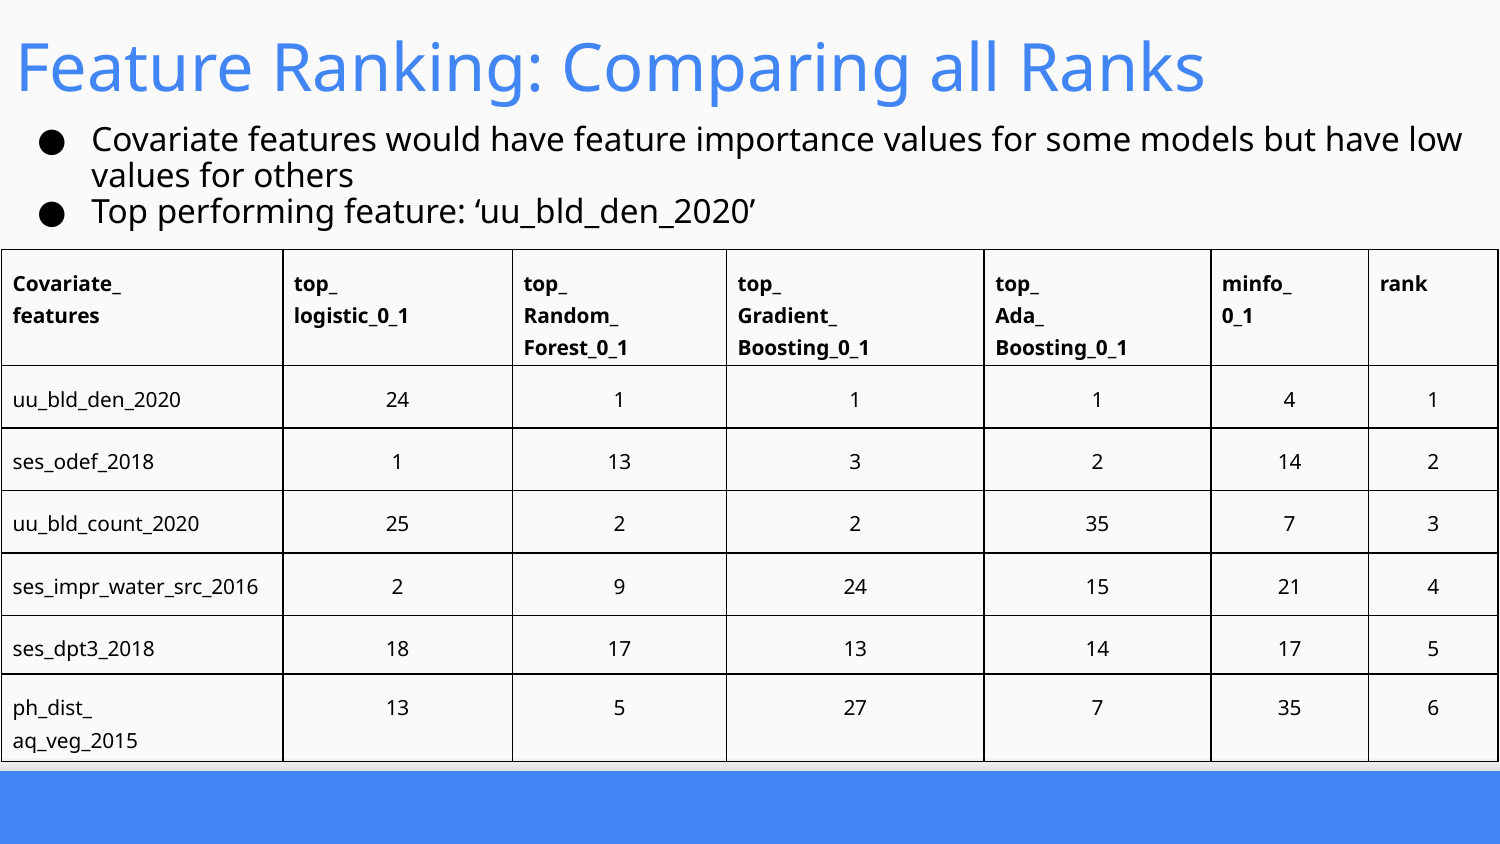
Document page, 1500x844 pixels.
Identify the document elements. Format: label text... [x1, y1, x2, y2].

table_cell 7 [1212, 491, 1368, 552]
table_cell 14 [1212, 429, 1368, 490]
table_cell 1 [985, 366, 1210, 427]
table_cell 2 [284, 554, 512, 615]
table_cell 5 [1369, 616, 1497, 673]
table_cell 4 [1369, 554, 1497, 615]
table_cell 2 [513, 491, 726, 552]
table_cell 1 [513, 366, 726, 427]
table_cell uu_bld_den_2020 [2, 366, 282, 427]
table_cell ses_impr_water_src_2016 [2, 554, 282, 615]
table_cell 6 [1369, 675, 1497, 761]
table_cell 7 [985, 675, 1210, 761]
table_header top_ logistic_0_1 [284, 250, 512, 365]
table_cell 3 [1369, 491, 1497, 552]
table_cell 13 [513, 429, 726, 490]
table_cell 4 [1212, 366, 1368, 427]
table_header Covariate_ features [2, 250, 282, 365]
table_cell 21 [1212, 554, 1368, 615]
table_cell 18 [284, 616, 512, 673]
table_header top_ Gradient_ Boosting_0_1 [727, 250, 983, 365]
table_cell 14 [985, 616, 1210, 673]
table_cell ses_odef_2018 [2, 429, 282, 490]
table_cell 15 [985, 554, 1210, 615]
table_header top_ Ada_ Boosting_0_1 [985, 250, 1210, 365]
table_cell 17 [513, 616, 726, 673]
table_header rank [1369, 250, 1497, 365]
table_cell 3 [727, 429, 983, 490]
table_cell 2 [1369, 429, 1497, 490]
table_header minfo_ 0_1 [1212, 250, 1368, 365]
table_cell 1 [284, 429, 512, 490]
table_cell 9 [513, 554, 726, 615]
table_cell 13 [284, 675, 512, 761]
table_cell 35 [985, 491, 1210, 552]
table_cell 17 [1212, 616, 1368, 673]
table_cell 24 [284, 366, 512, 427]
table_cell 35 [1212, 675, 1368, 761]
table_cell ses_dpt3_2018 [2, 616, 282, 673]
table_cell uu_bld_count_2020 [2, 491, 282, 552]
table_cell 5 [513, 675, 726, 761]
table_cell 1 [727, 366, 983, 427]
table_cell 24 [727, 554, 983, 615]
table_cell 27 [727, 675, 983, 761]
table_cell 25 [284, 491, 512, 552]
text_box Covariate features would have feature importance values for some models but have low values for others Top performing feature: ‘uu_bld_den_2020’ [1, 108, 1499, 249]
title Feature Ranking: Comparing all Ranks [0, 0, 1349, 126]
table_header top_ Random_ Forest_0_1 [513, 250, 726, 365]
table_cell 13 [727, 616, 983, 673]
table_cell ph_dist_ aq_veg_2015 [2, 675, 282, 761]
table_cell 2 [727, 491, 983, 552]
table_cell 1 [1369, 366, 1497, 427]
table_cell 2 [985, 429, 1210, 490]
